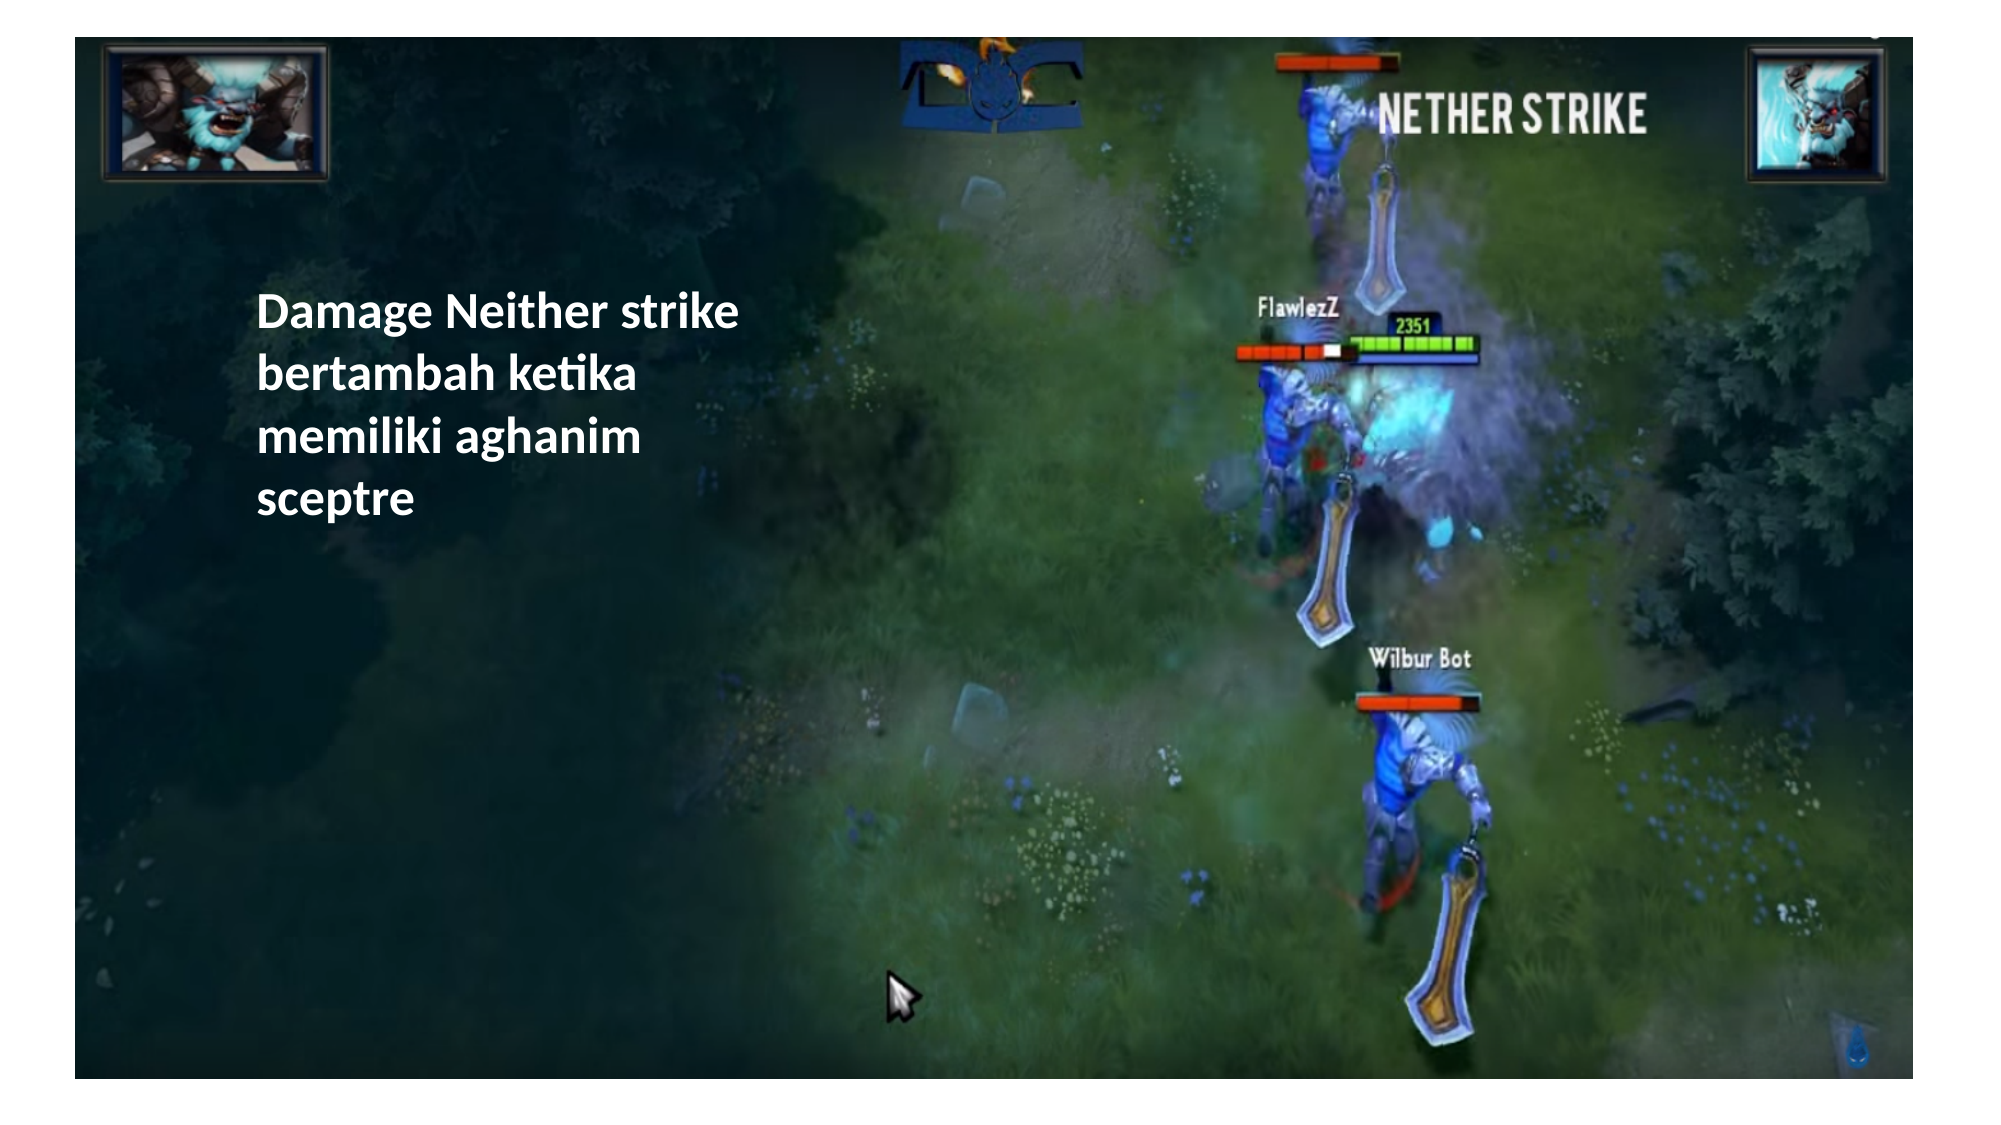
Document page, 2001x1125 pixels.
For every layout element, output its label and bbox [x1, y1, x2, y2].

picture [75, 37, 1913, 1079]
